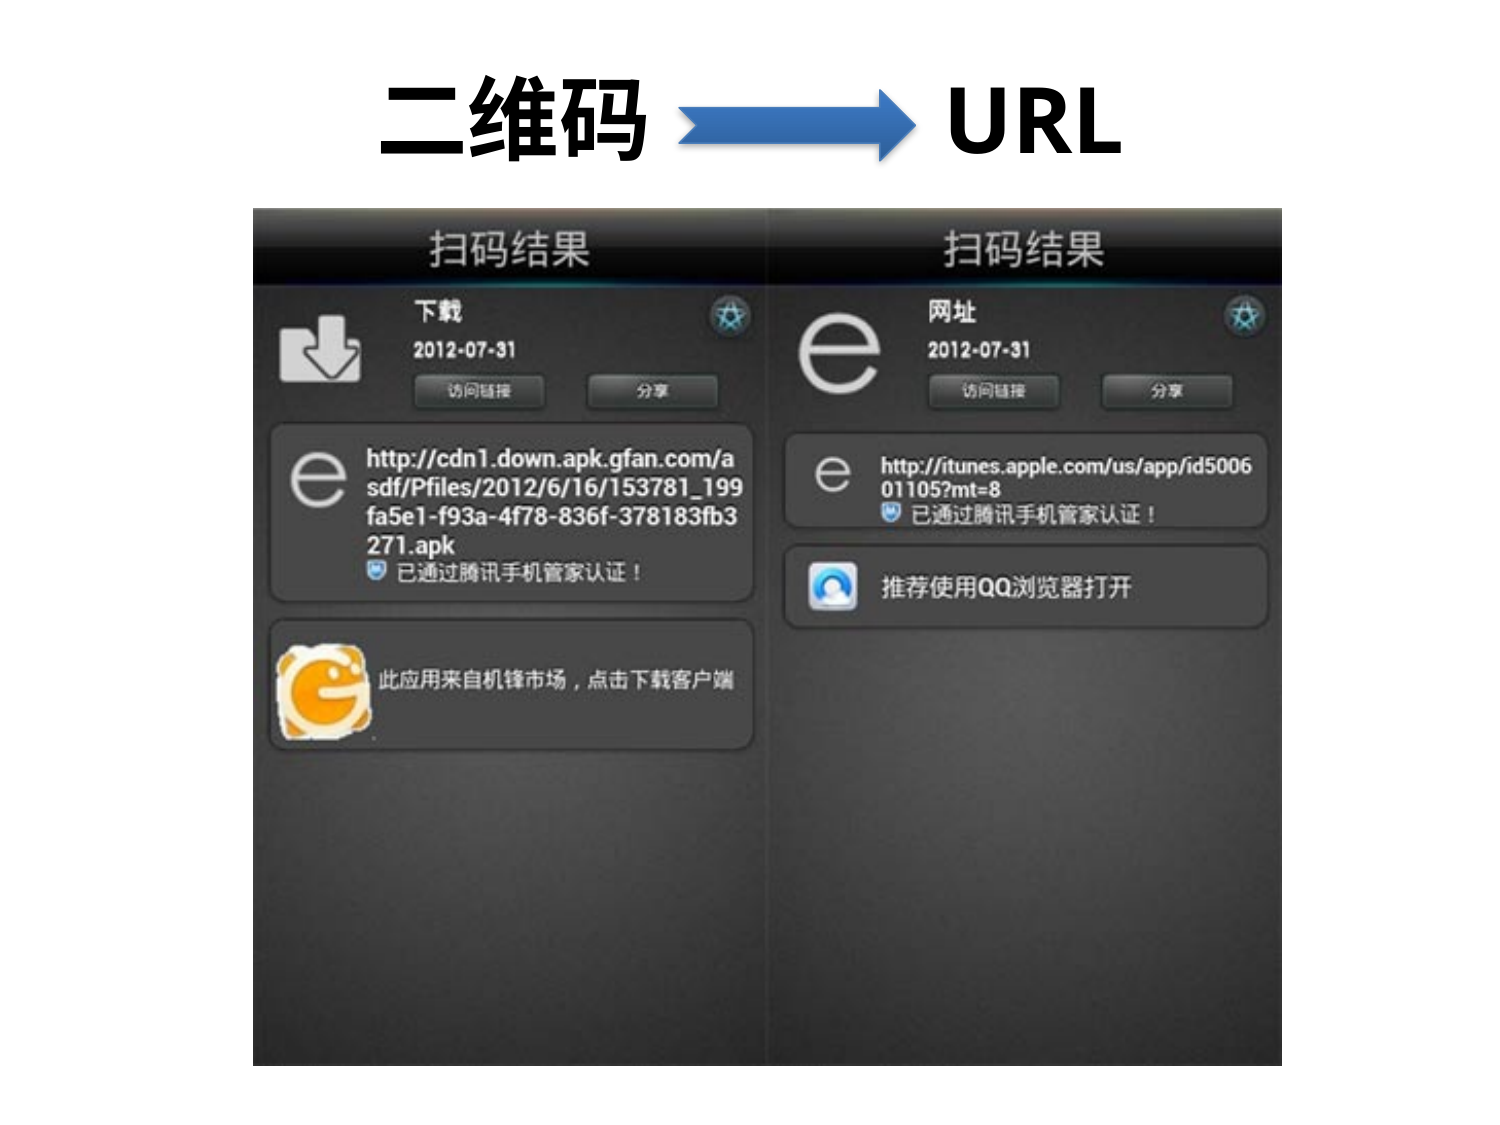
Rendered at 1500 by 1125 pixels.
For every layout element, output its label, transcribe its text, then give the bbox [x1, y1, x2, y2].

text_box [678, 89, 916, 162]
picture [253, 207, 1282, 1066]
text_box 二维码 URL [230, 54, 1271, 180]
